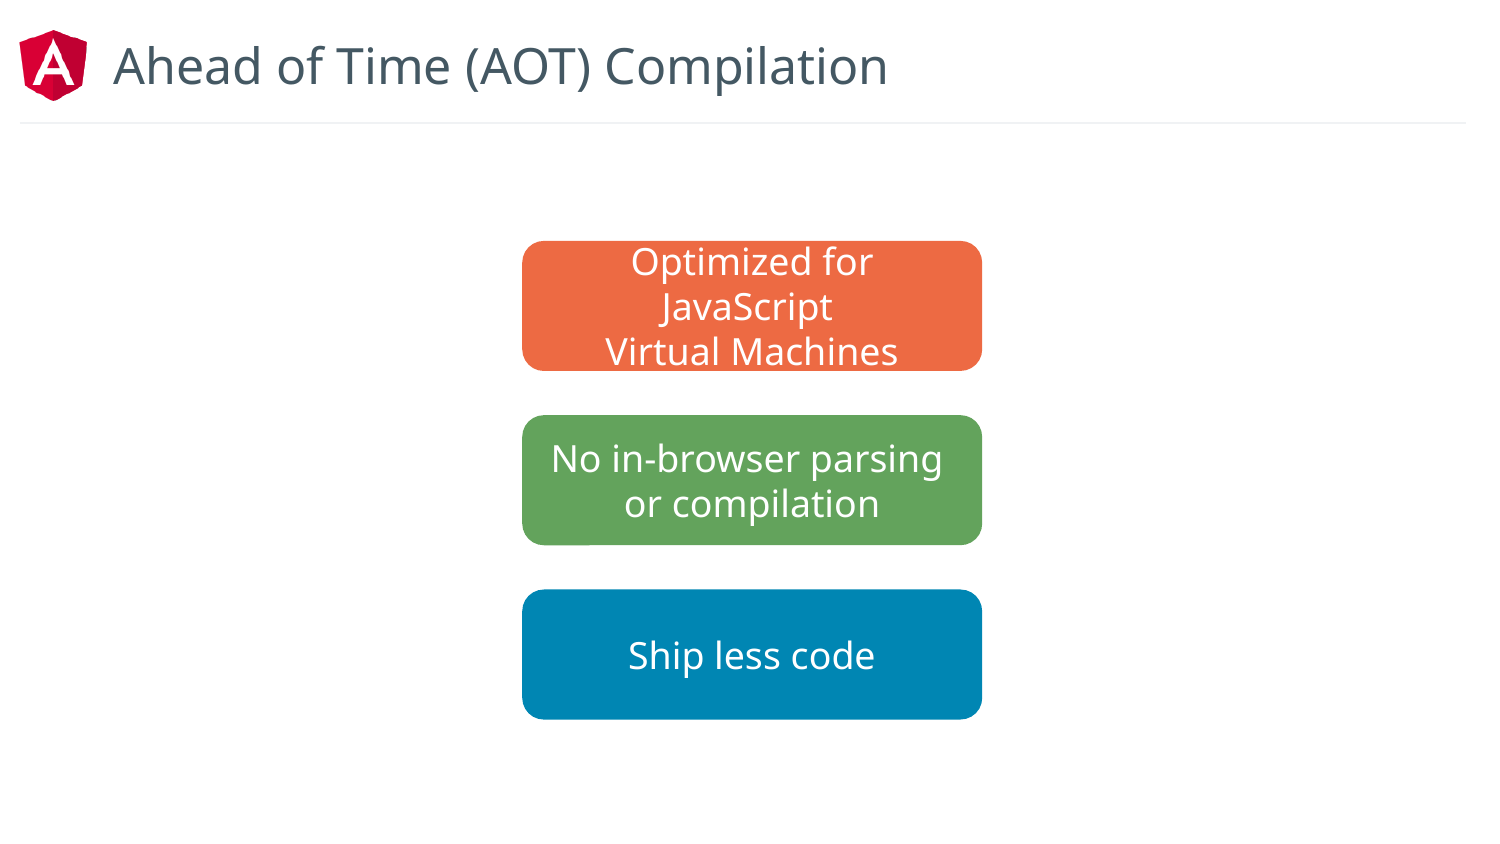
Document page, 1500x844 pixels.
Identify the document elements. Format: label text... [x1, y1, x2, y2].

text_box No in-browser parsing or compilation [522, 415, 983, 546]
title Ahead of Time (AOT) Compilation [98, 0, 1393, 110]
picture [19, 30, 87, 101]
text_box Ship less code [522, 589, 983, 720]
text_box Optimized for JavaScript Virtual Machines [522, 240, 983, 371]
